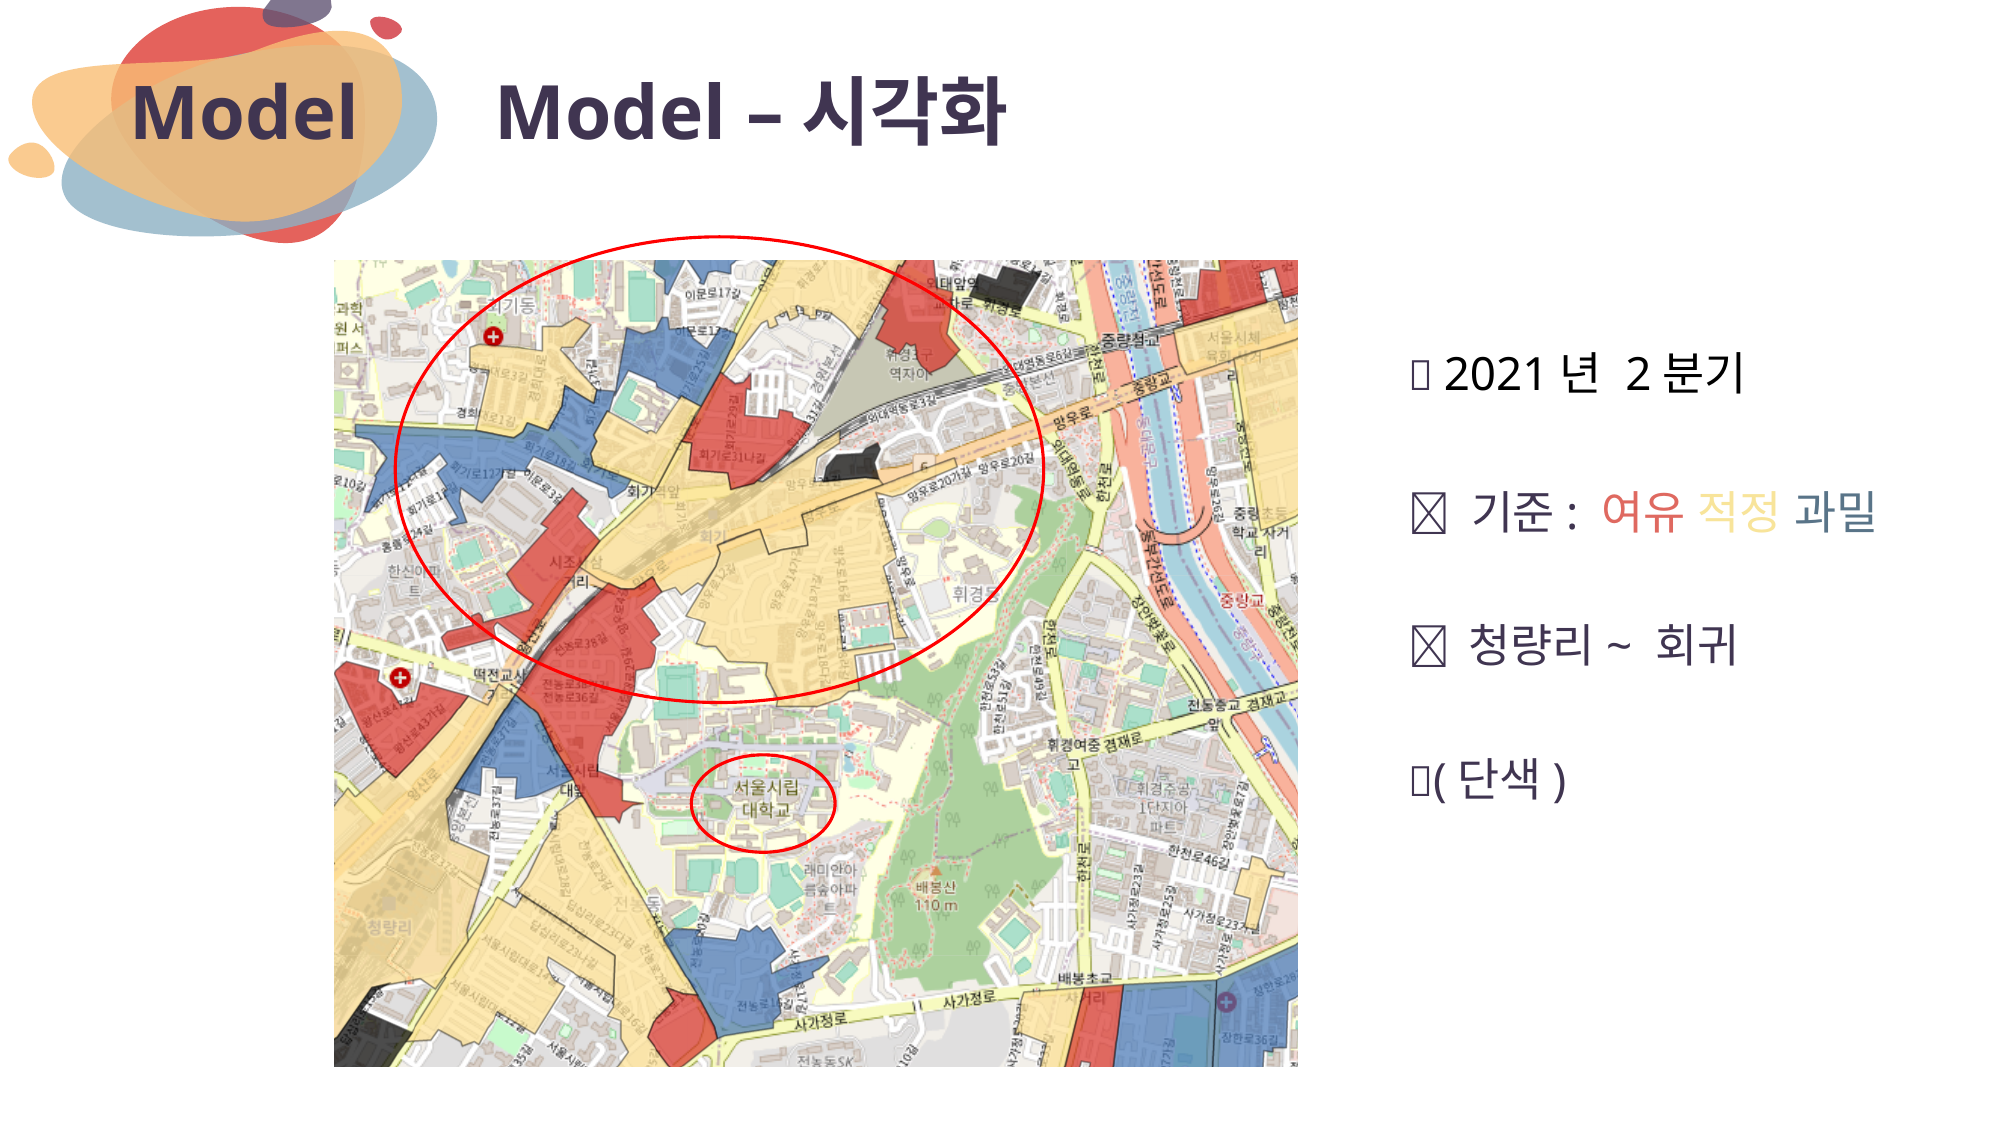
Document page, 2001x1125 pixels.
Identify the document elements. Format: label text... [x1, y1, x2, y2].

text_box [575, 235, 864, 260]
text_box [334, 260, 1298, 1067]
list Model [106, 35, 383, 195]
title Model –시각화 [479, 22, 1863, 209]
list  2021년 2분기  기준: 여유 적정 과밀  청량리~ 회귀 (단색) [1393, 343, 1980, 949]
